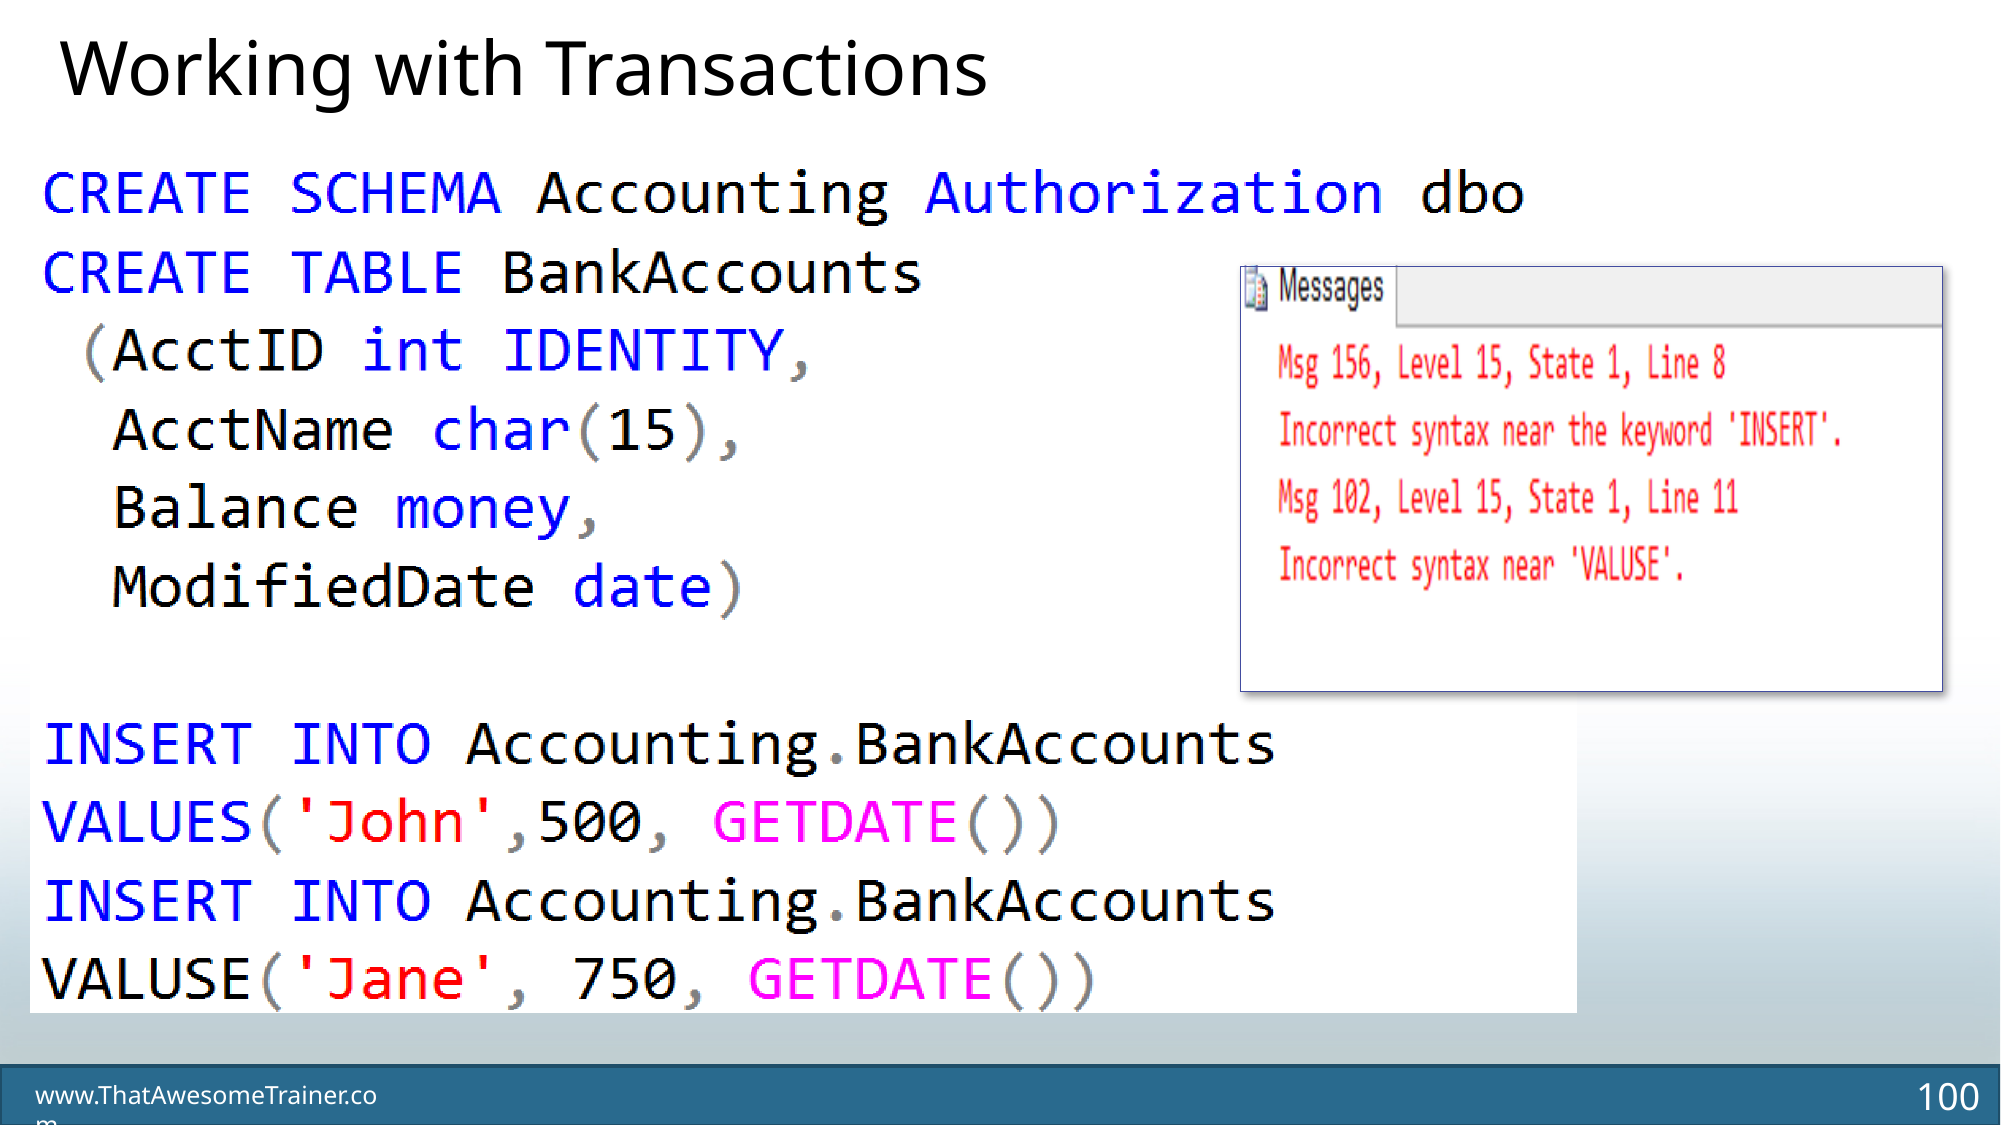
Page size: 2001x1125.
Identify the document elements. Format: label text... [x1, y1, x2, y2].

text_box Working with Transactions [44, 30, 1845, 218]
picture [0, 0, 2001, 1064]
